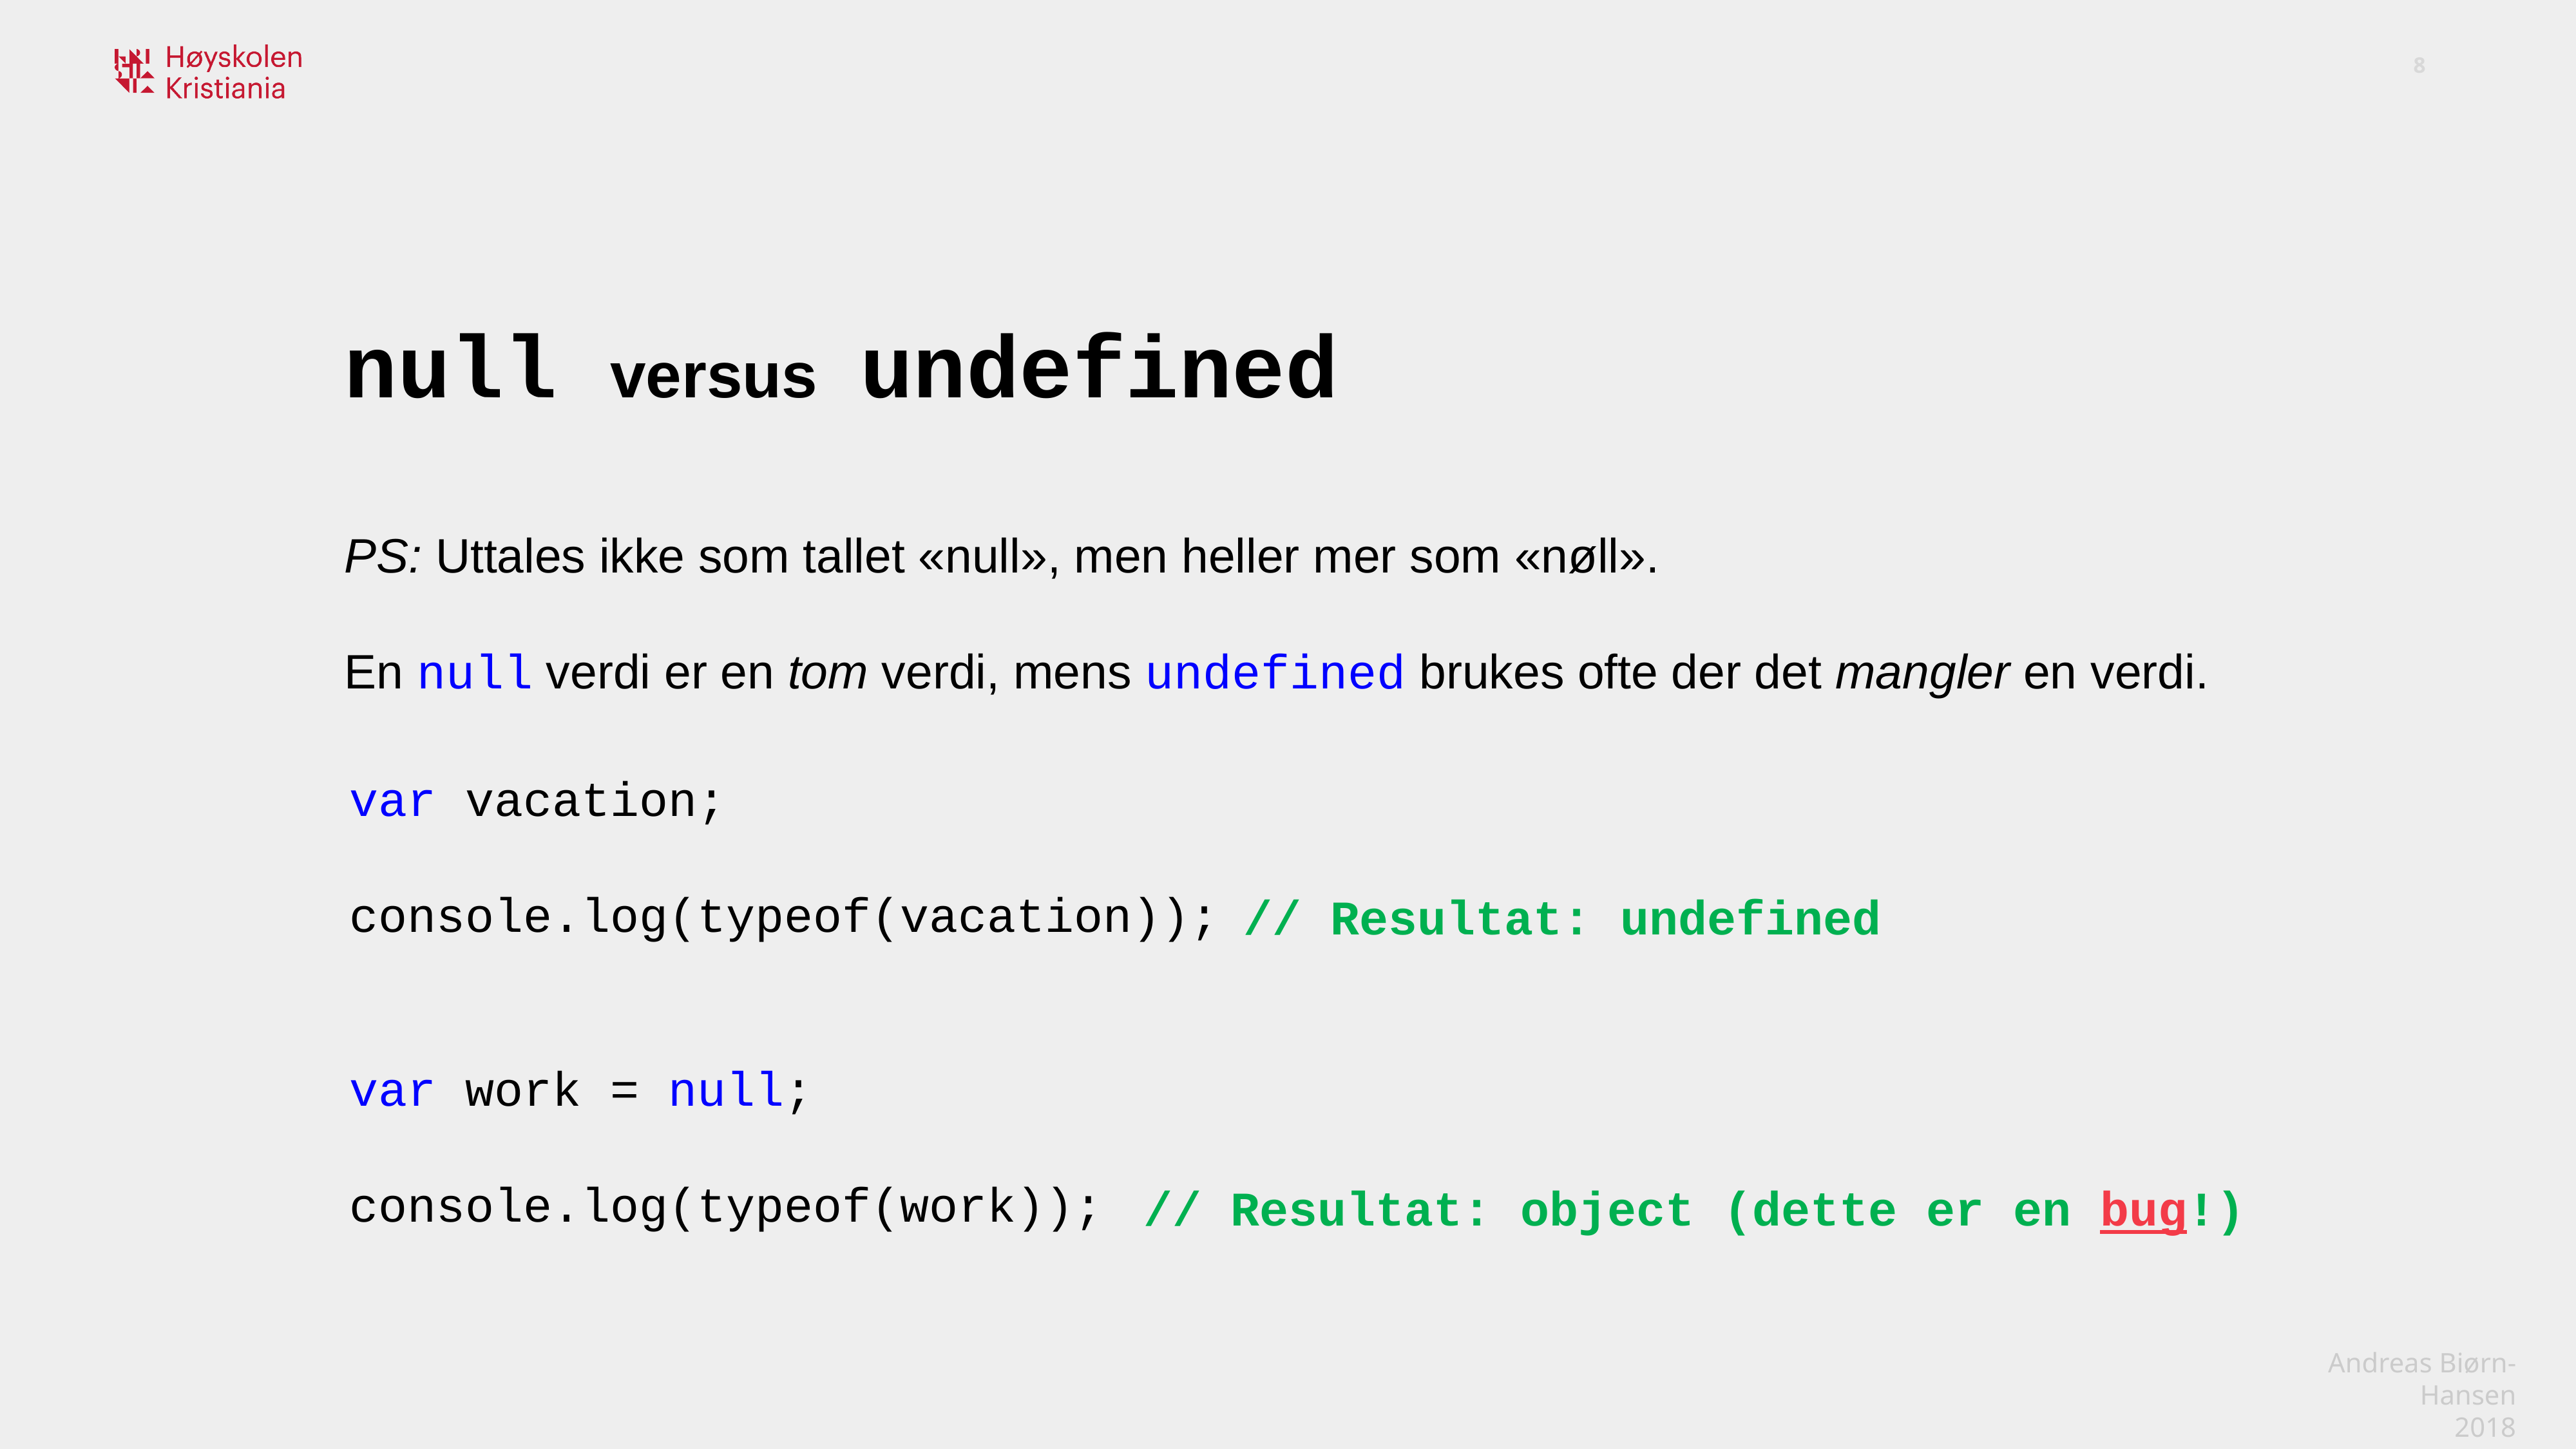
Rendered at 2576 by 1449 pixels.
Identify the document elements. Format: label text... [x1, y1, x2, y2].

text_box PS: Uttales ikke som tallet «null», men heller mer som «nøll». En null verdi er en tom verdi, mens undefined brukes ofte der det mangler en verdi. [335, 520, 2364, 703]
text_box var vacation; console.log(typeof(vacation)); var work = null; console.log(typeof(work)); [339, 763, 1258, 1237]
picture [160, 35, 314, 135]
text_box null versus undefined [334, 304, 1857, 488]
text_box // Resultat: undefined [1234, 882, 1891, 950]
text_box // Resultat: object (dette er en bug!) [1134, 1173, 2255, 1241]
picture [115, 49, 157, 95]
